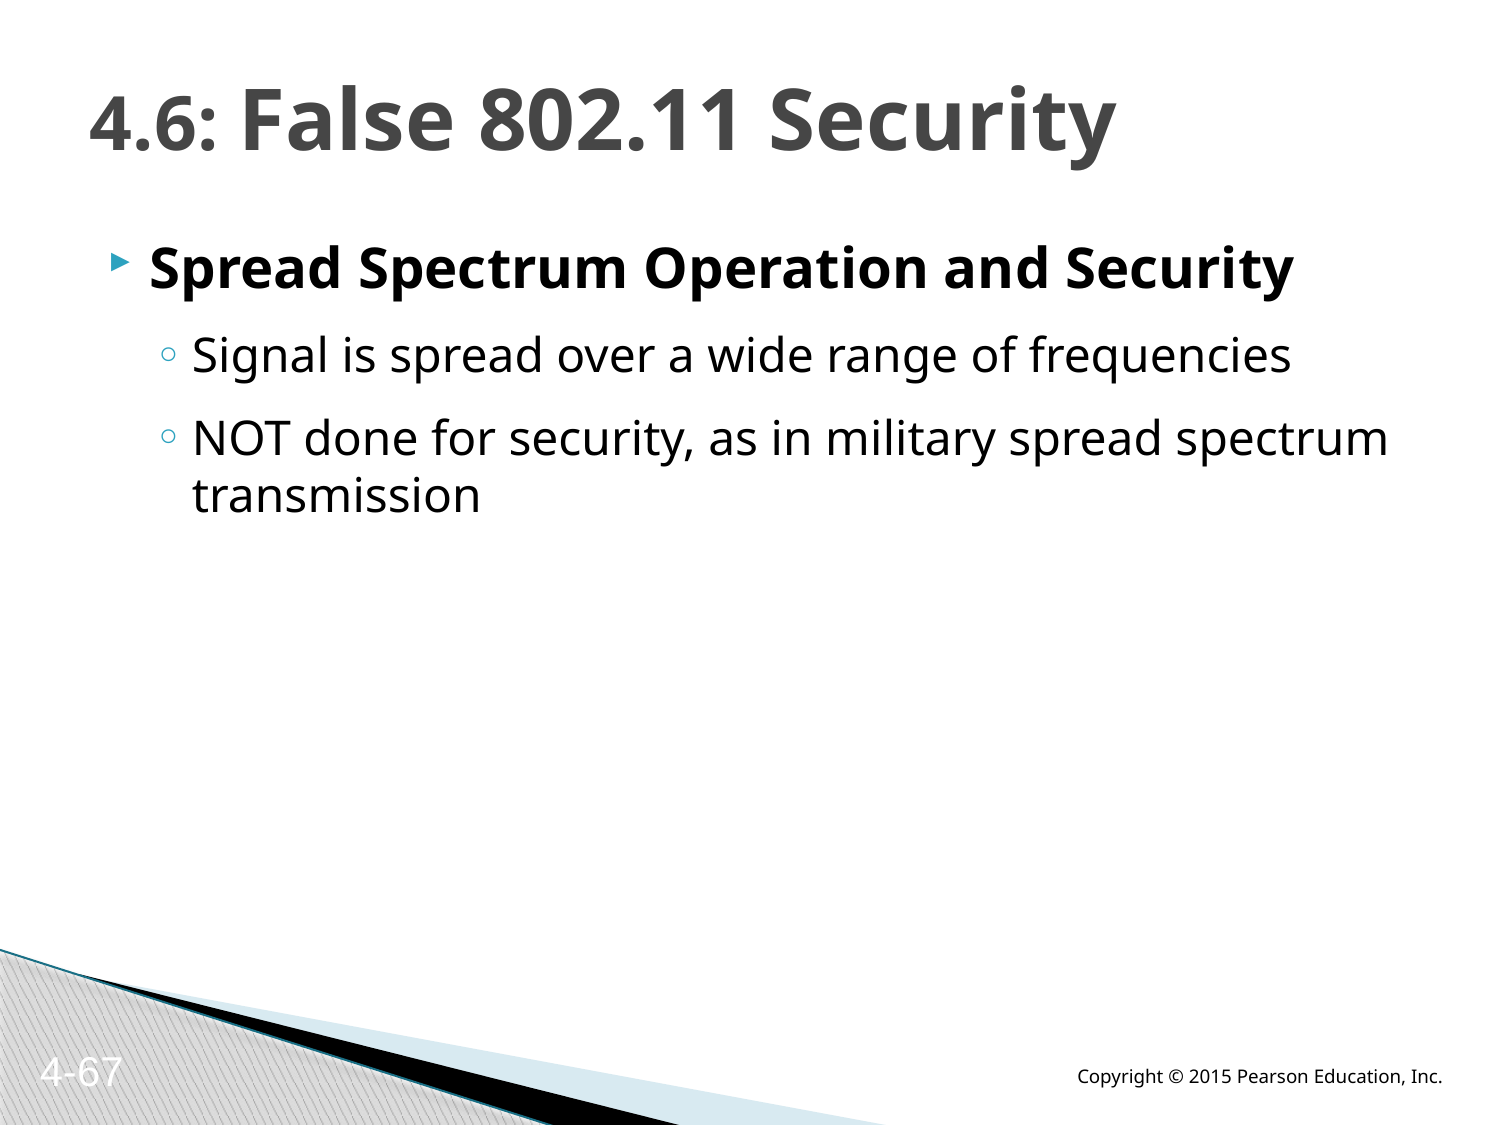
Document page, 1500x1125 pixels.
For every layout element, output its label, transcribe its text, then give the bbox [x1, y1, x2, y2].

title 4.6: False 802.11 Security [75, 45, 1425, 188]
slide_number 4-67 [24, 1037, 175, 1100]
list Spread Spectrum Operation and Security Signal is spread over a wide range of frequencies NOT done for security, as in military spread spectrum transmission [75, 224, 1425, 1013]
